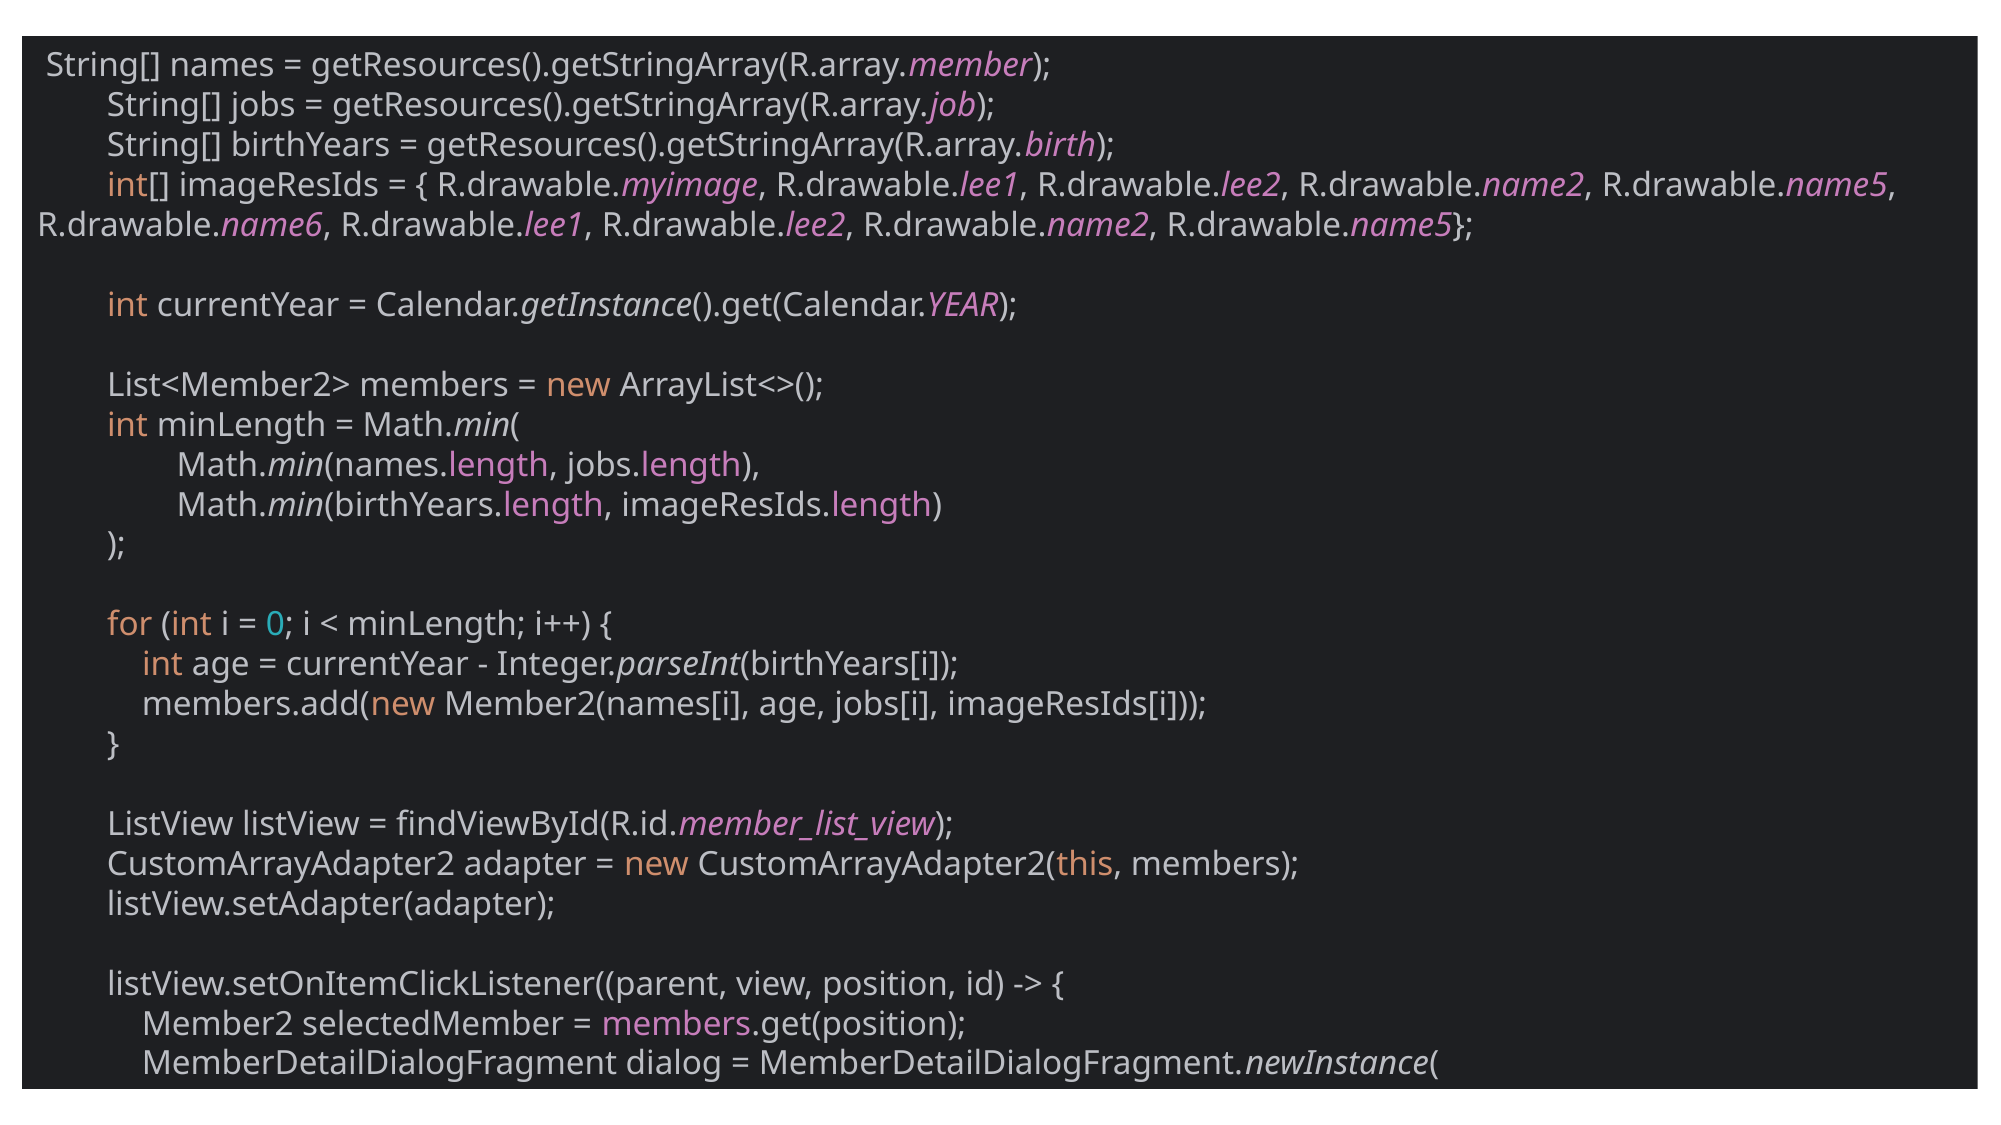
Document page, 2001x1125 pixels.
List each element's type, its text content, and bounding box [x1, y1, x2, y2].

text_box String[] names = getResources().getStringArray(R.array.member); String[] jobs = getResources().getStringArray(R.array.job); String[] birthYears = getResources().getStringArray(R.array.birth); int[] imageResIds = { R.drawable.myimage, R.drawable.lee1, R.drawable.lee2, R.drawable.name2, R.drawable.name5, R.drawable.name6, R.drawable.lee1, R.drawable.lee2, R.drawable.name2, R.drawable.name5}; int currentYear = Calendar.getInstance().get(Calendar.YEAR); List<Member2> members = new ArrayList<>(); int minLength = Math.min( Math.min(names.length, jobs.length), Math.min(birthYears.length, imageResIds.length) ); for (int i = 0; i < minLength; i++) { int age = currentYear - Integer.parseInt(birthYears[i]); members.add(new Member2(names[i], age, jobs[i], imageResIds[i])); } ListView listView = findViewById(R.id.member_list_view); CustomArrayAdapter2 adapter = new CustomArrayAdapter2(this, members); listView.setAdapter(adapter); listView.setOnItemClickListener((parent, view, position, id) -> { Member2 selectedMember = members.get(position); MemberDetailDialogFragment dialog = MemberDetailDialogFragment.newInstance( [22, 36, 1978, 1089]
